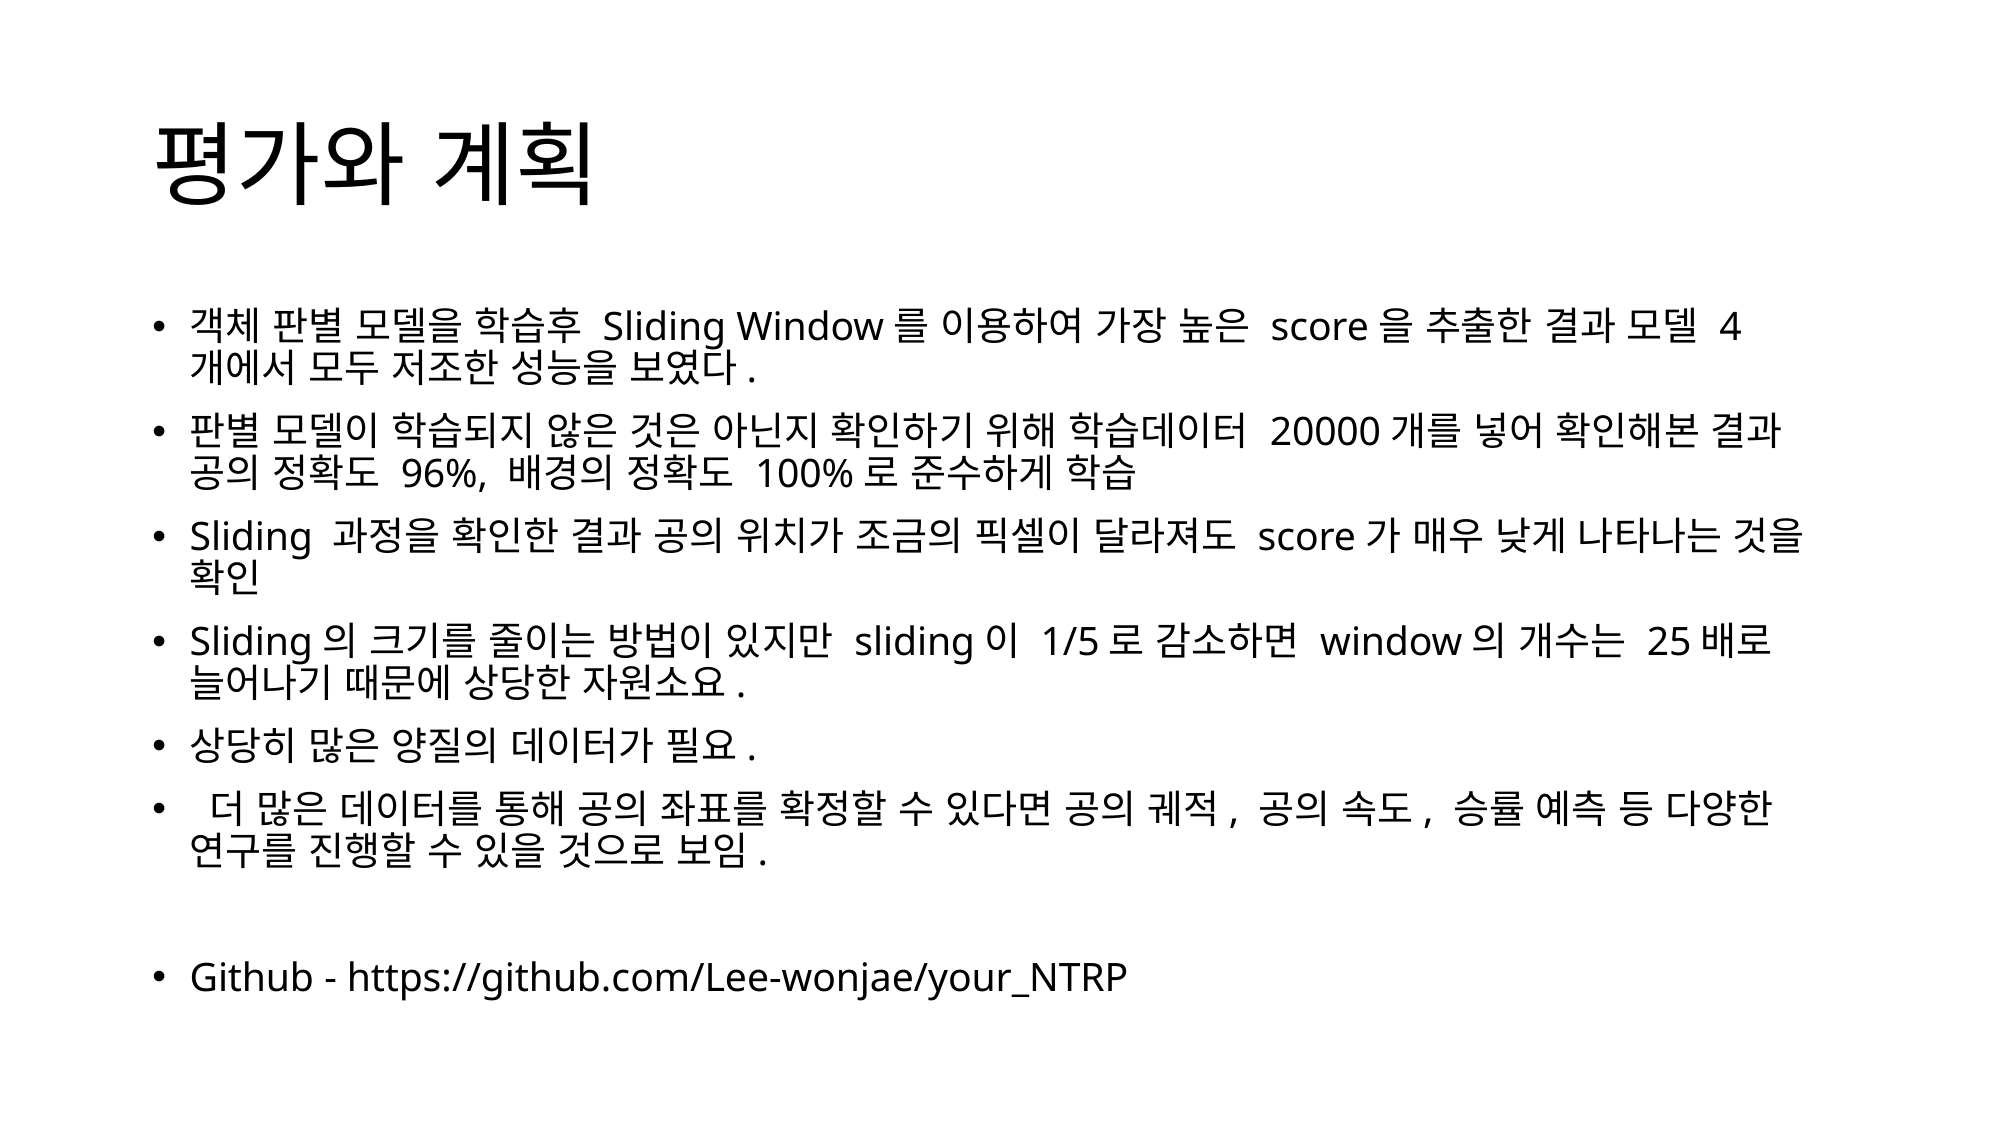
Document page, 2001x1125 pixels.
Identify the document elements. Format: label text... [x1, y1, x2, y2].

list 객체 판별 모델을 학습후 Sliding Window를 이용하여 가장 높은 score을 추출한 결과 모델 4개에서 모두 저조한 성능을 보였다. 판별 모델이 학습되지 않은 것은 아닌지 확인하기 위해 학습데이터 20000개를 넣어 확인해본 결과 공의 정확도 96%, 배경의 정확도 100%로 준수하게 학습 Sliding 과정을 확인한 결과 공의 위치가 조금의 픽셀이 달라져도 score가 매우 낮게 나타나는 것을 확인 Sliding의 크기를 줄이는 방법이 있지만 sliding이 1/5로 감소하면 window의 개수는 25배로 늘어나기 때문에 상당한 자원소요. 상당히 많은 양질의 데이터가 필요. 더 많은 데이터를 통해 공의 좌표를 확정할 수 있다면 공의 궤적, 공의 속도, 승률 예측 등 다양한 연구를 진행할 수 있을 것으로 보임. Github - https://github.com/Lee-wonjae/your_NTRP [137, 299, 1863, 1014]
title 평가와 계획 [137, 59, 1863, 278]
